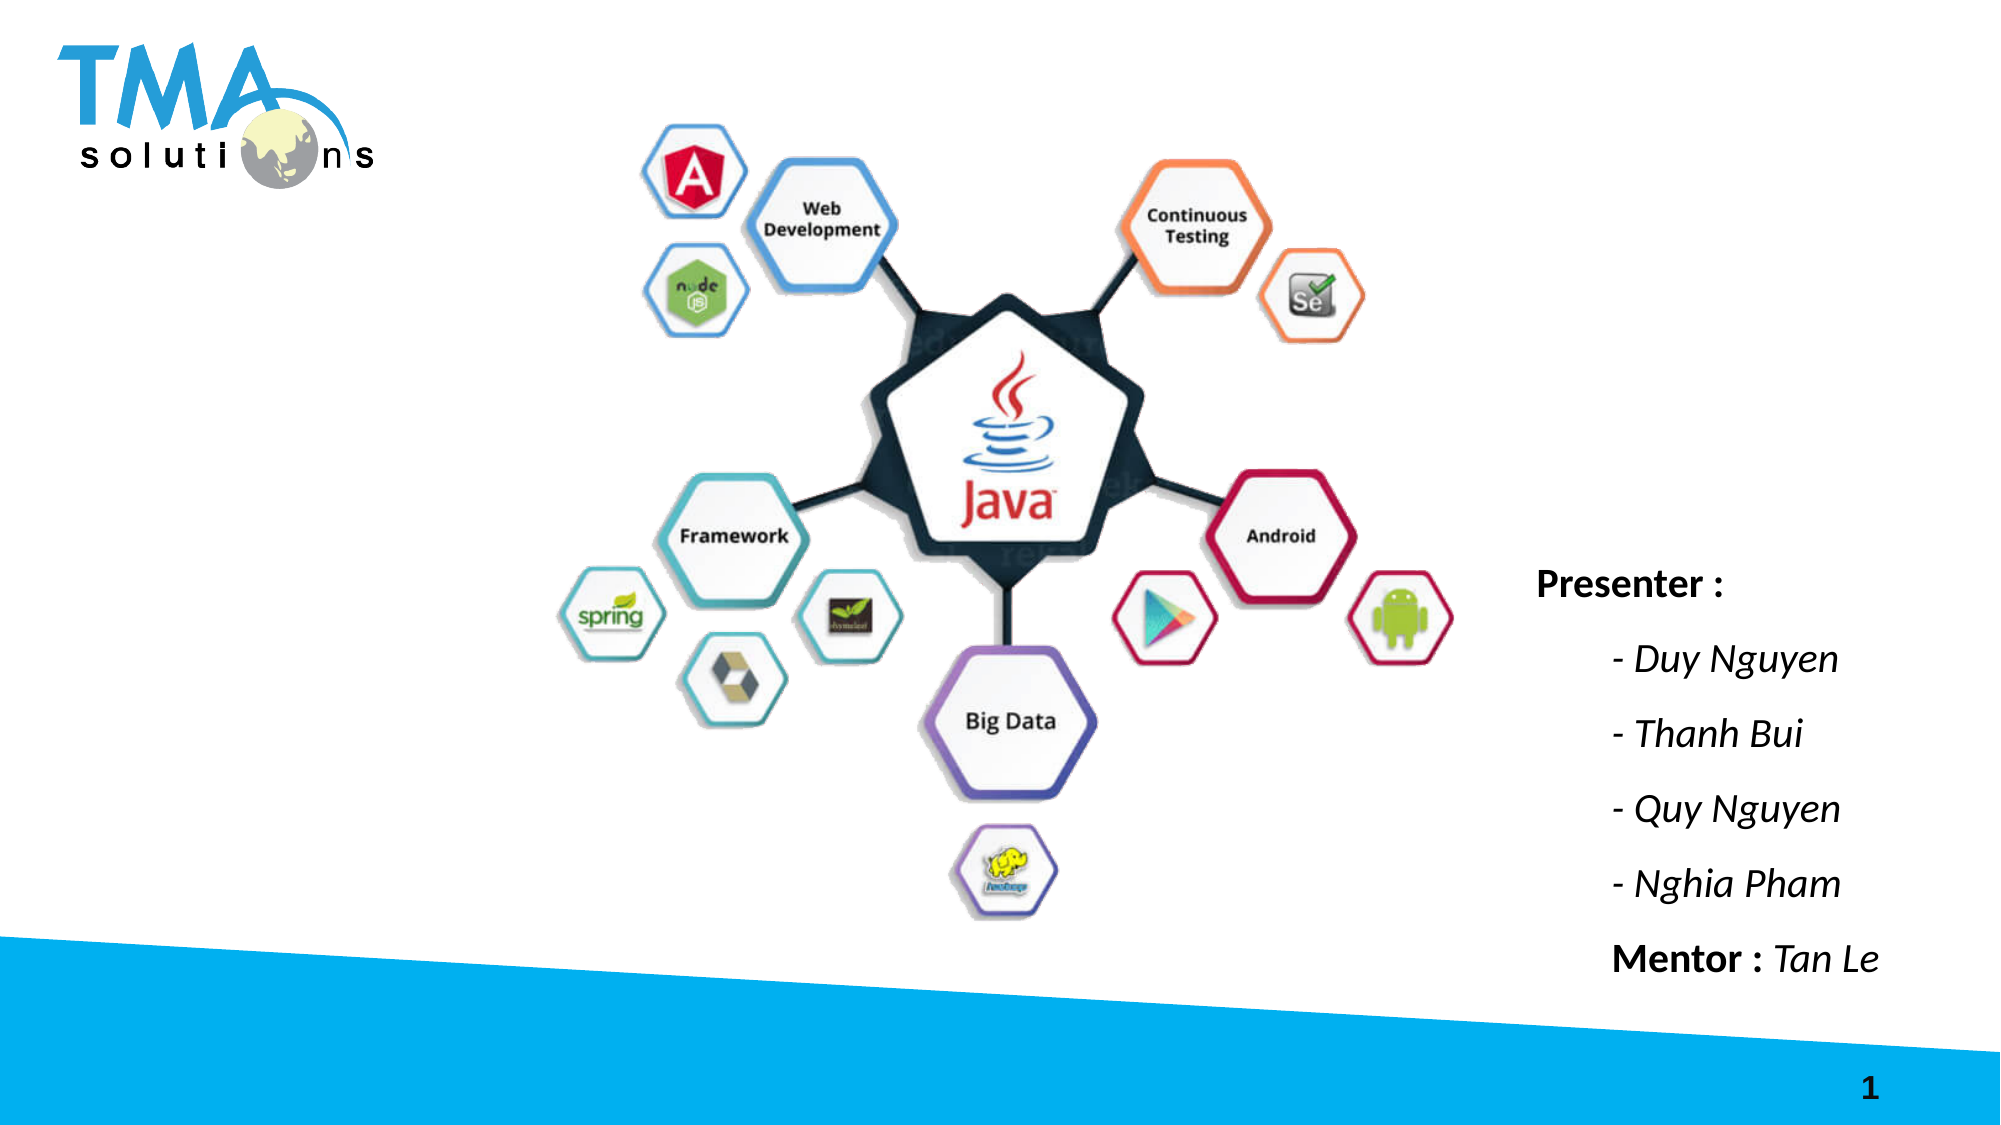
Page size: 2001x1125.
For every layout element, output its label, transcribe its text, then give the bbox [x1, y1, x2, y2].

text_box Presenter : - Duy Nguyen - Thanh Bui - Quy Nguyen - Nghia Pham Mentor : Tan Le [1521, 523, 1895, 1064]
text_box <number> [1444, 1056, 1895, 1117]
text_box [0, 934, 2000, 1125]
picture [537, 110, 1463, 937]
picture [56, 42, 373, 189]
